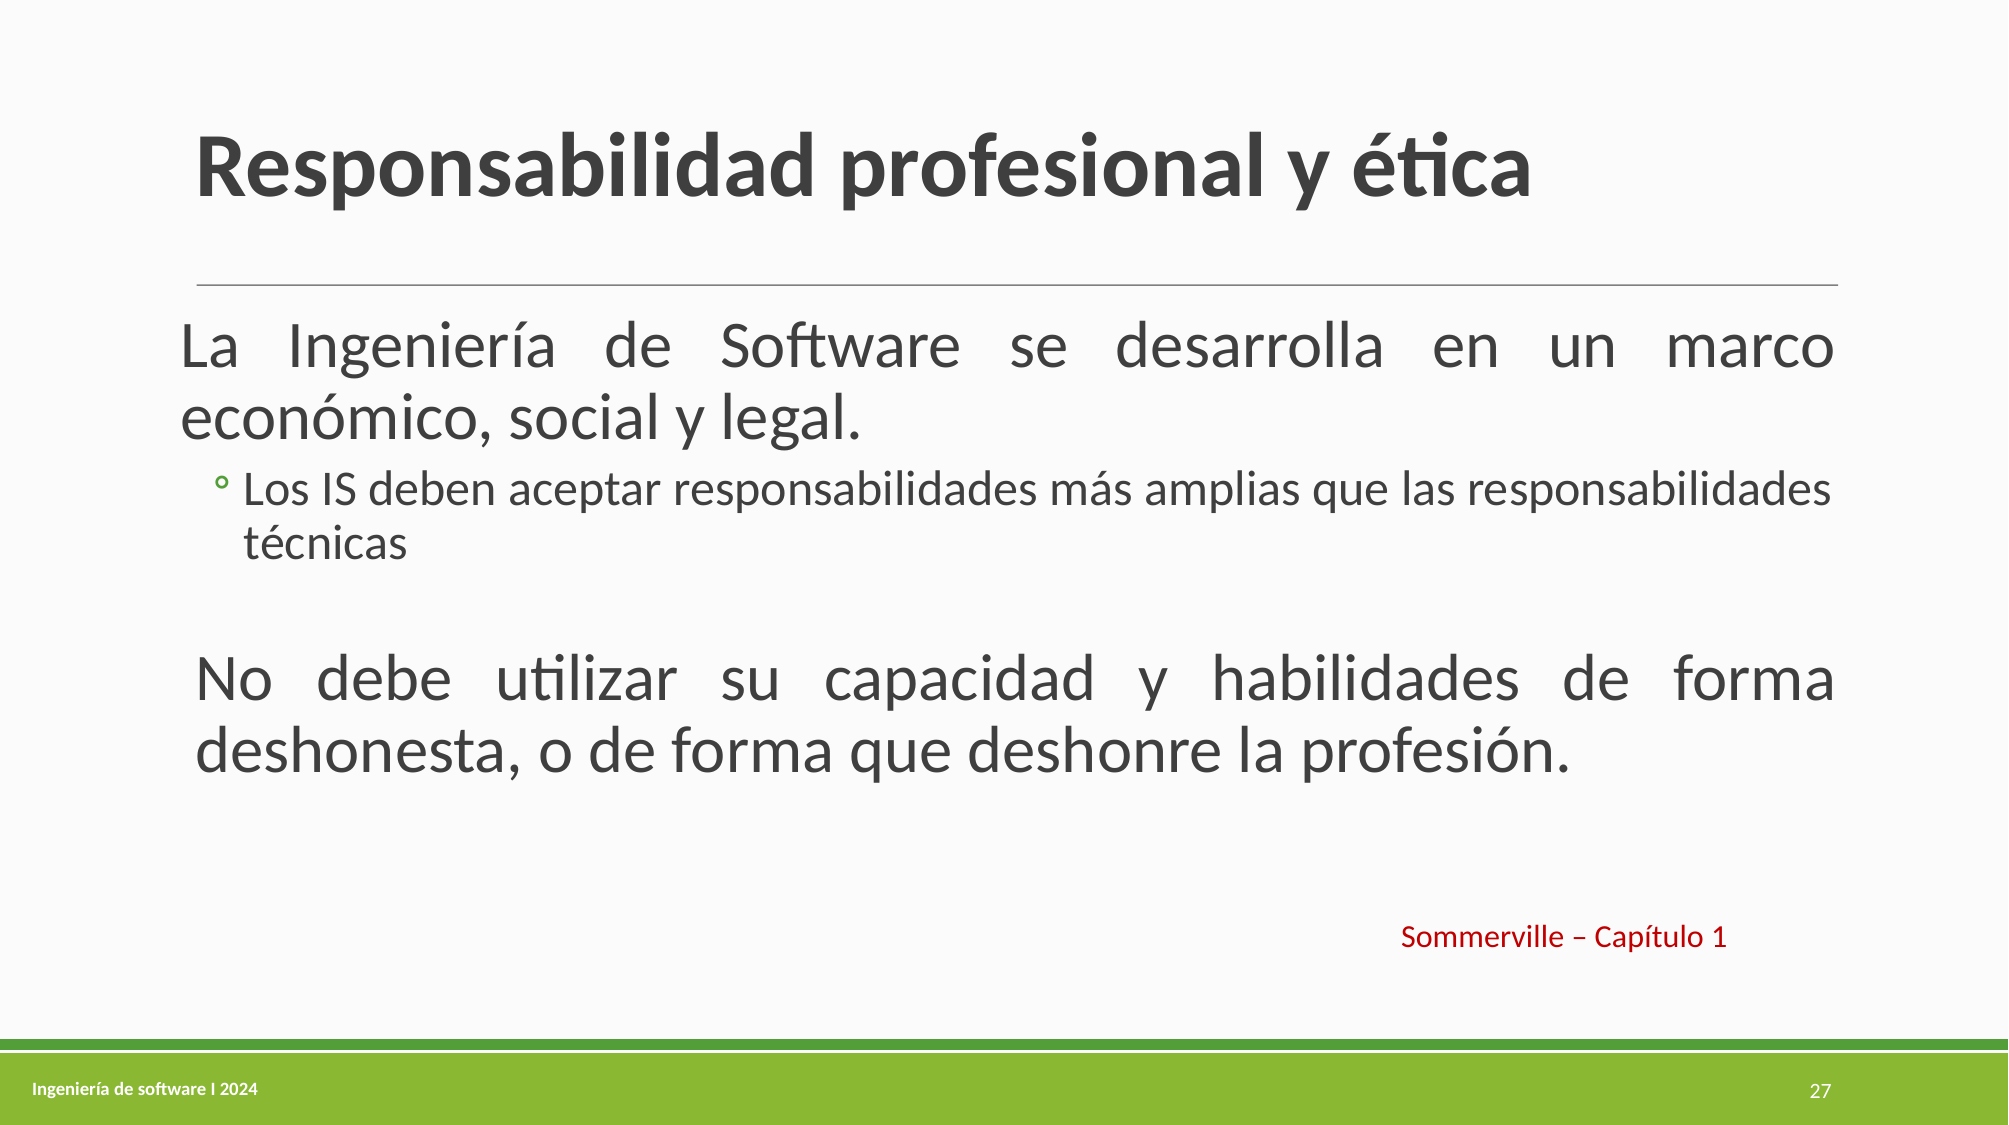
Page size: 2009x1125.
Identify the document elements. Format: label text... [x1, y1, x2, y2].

list La Ingeniería de Software se desarrolla en un marco económico, social y legal. Los IS deben aceptar responsabilidades más amplias que las responsabilidades técnicas No debe utilizar su capacidad y habilidades de forma deshonesta, o de forma que deshonre la profesión. [180, 302, 1838, 963]
slide_number 27 [1630, 1059, 1847, 1120]
list Sommerville – Capítulo 1 [1384, 912, 1741, 963]
title Responsabilidad profesional y ética [180, 47, 1838, 224]
